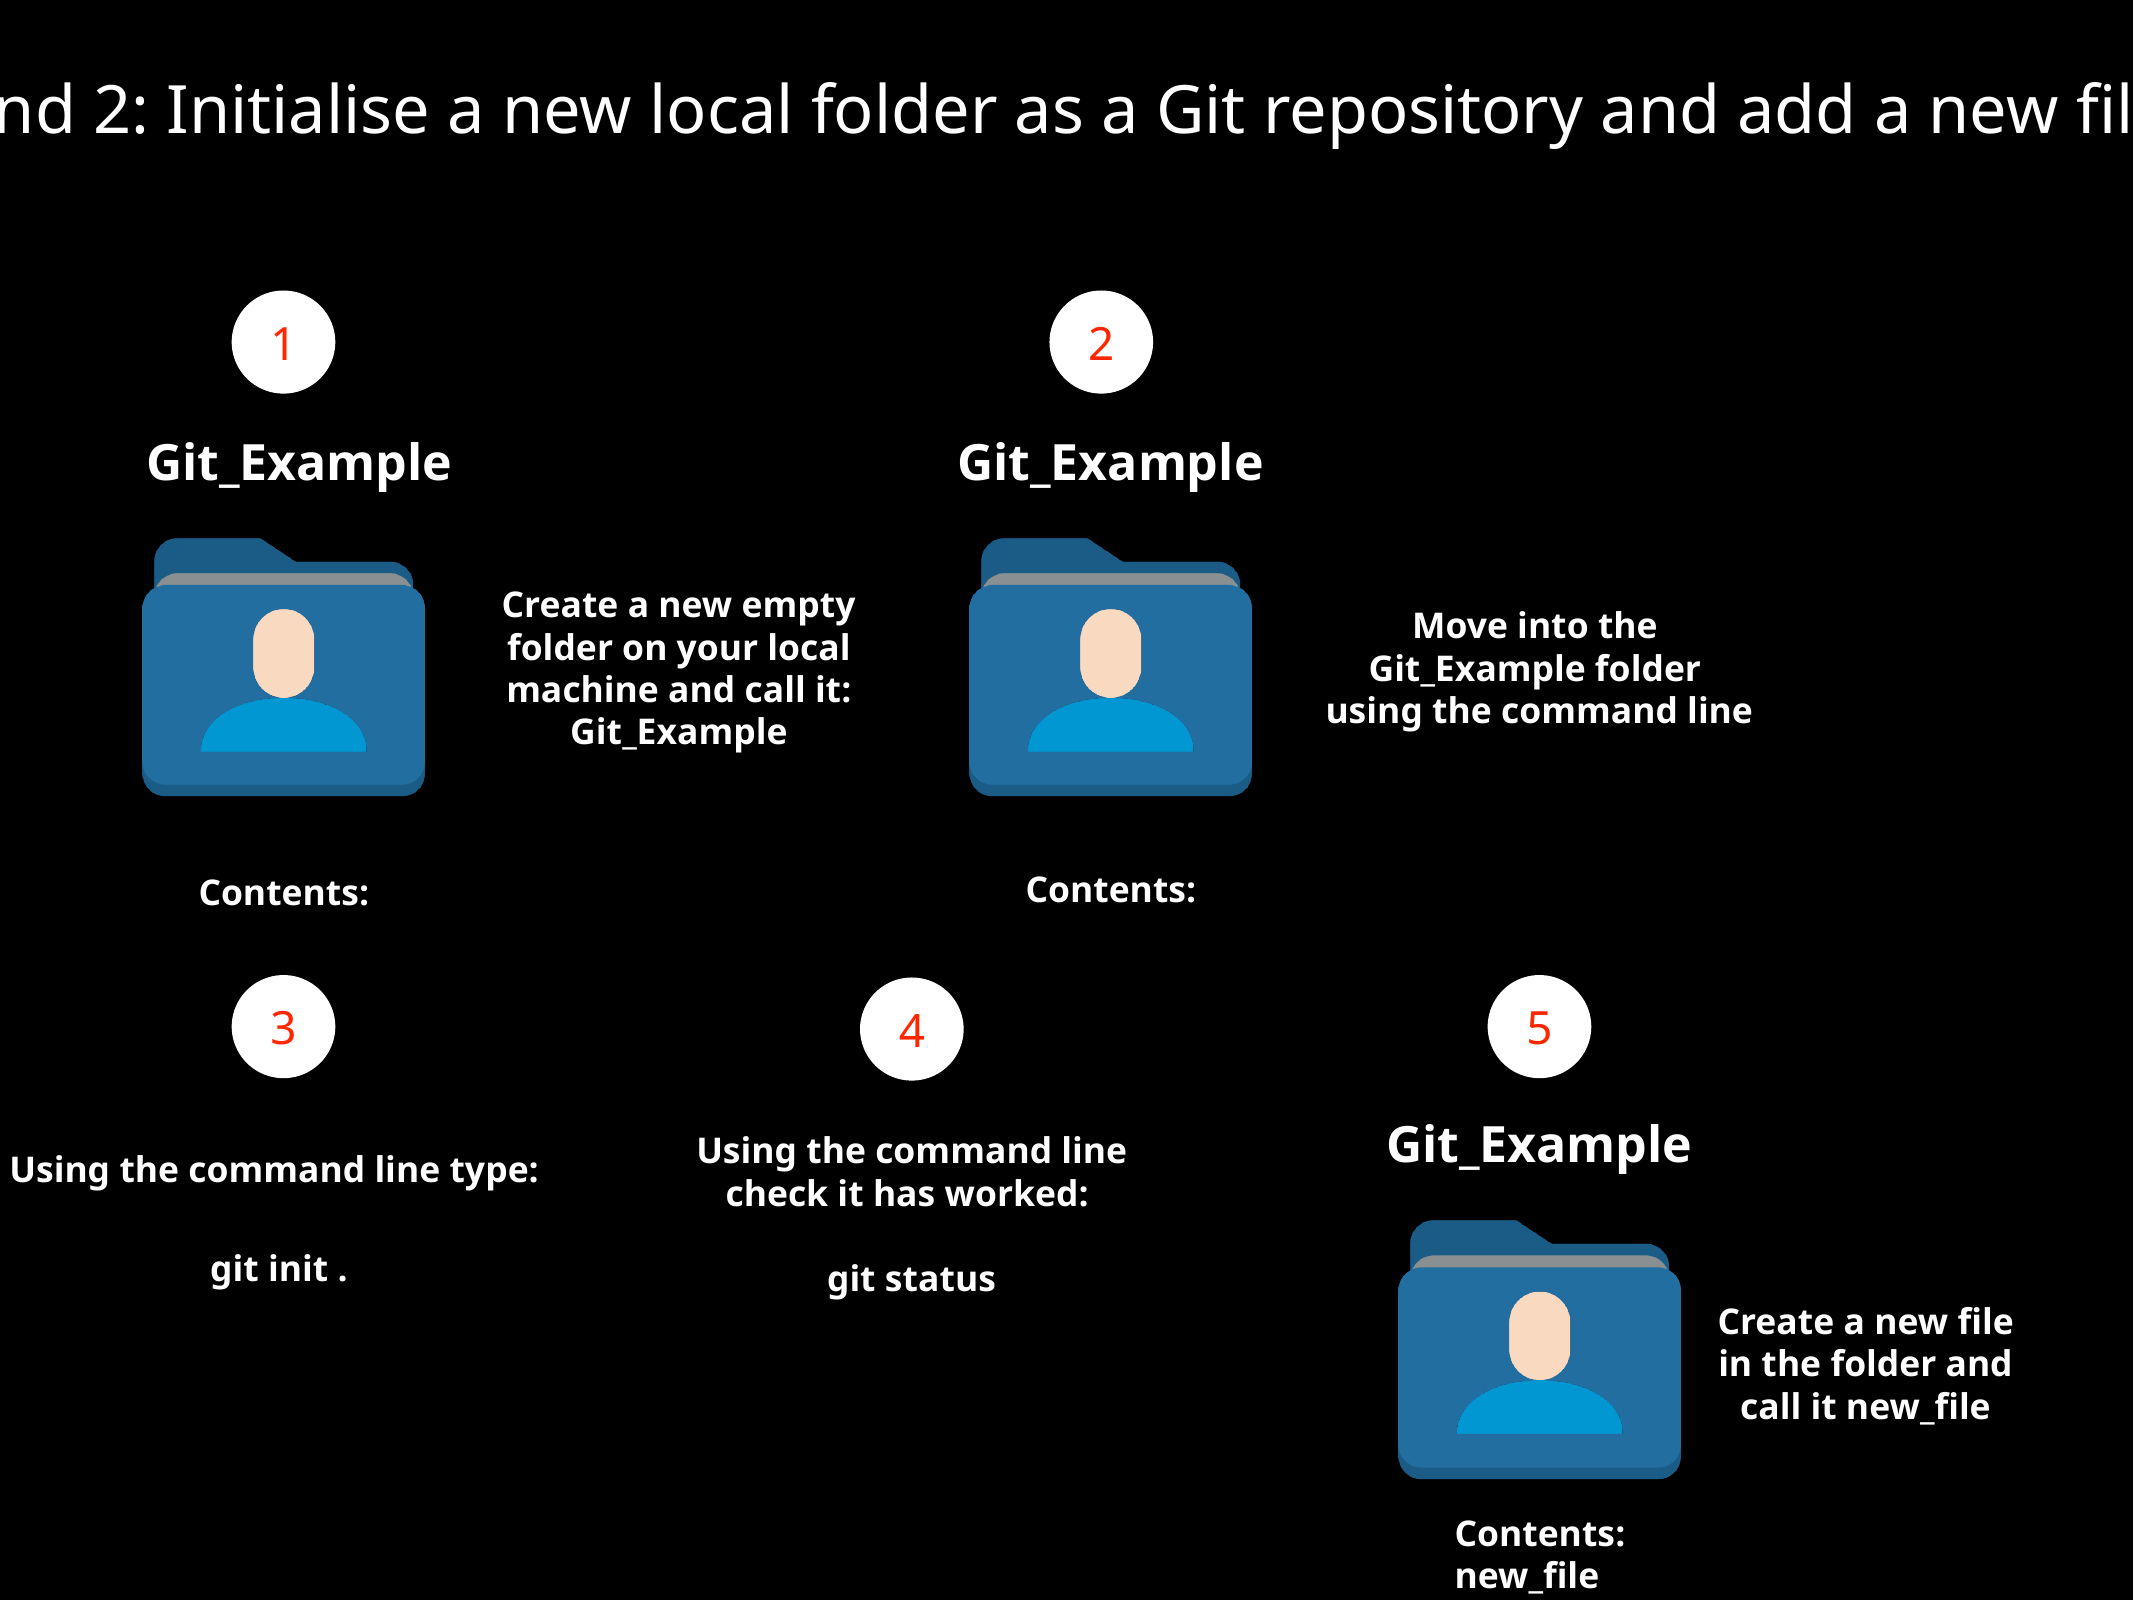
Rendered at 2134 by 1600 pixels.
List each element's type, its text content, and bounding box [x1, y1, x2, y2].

text_box git init . [201, 1237, 366, 1297]
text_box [1375, 1099, 1704, 1600]
text_box Using the command line check it has worked: [687, 1119, 1136, 1222]
text_box Using the command line type: [1, 1138, 566, 1198]
text_box Steps 1 and 2: Initialise a new local folder as a Git repository and add a new file to folder [0, 58, 2134, 155]
text_box 2 [1049, 290, 1154, 394]
text_box git status [818, 1247, 1005, 1307]
text_box 1 [231, 290, 336, 394]
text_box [946, 416, 1275, 945]
text_box Create a new empty folder on your local machine and call it: Git_Example [488, 573, 869, 761]
text_box Move into the Git_Example folder using the command line [1317, 595, 1762, 740]
text_box 3 [231, 975, 336, 1079]
text_box Create a new file in the folder and call it new_file [1708, 1290, 2032, 1435]
text_box 5 [1487, 975, 1592, 1079]
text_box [129, 416, 464, 949]
text_box 4 [860, 977, 964, 1081]
